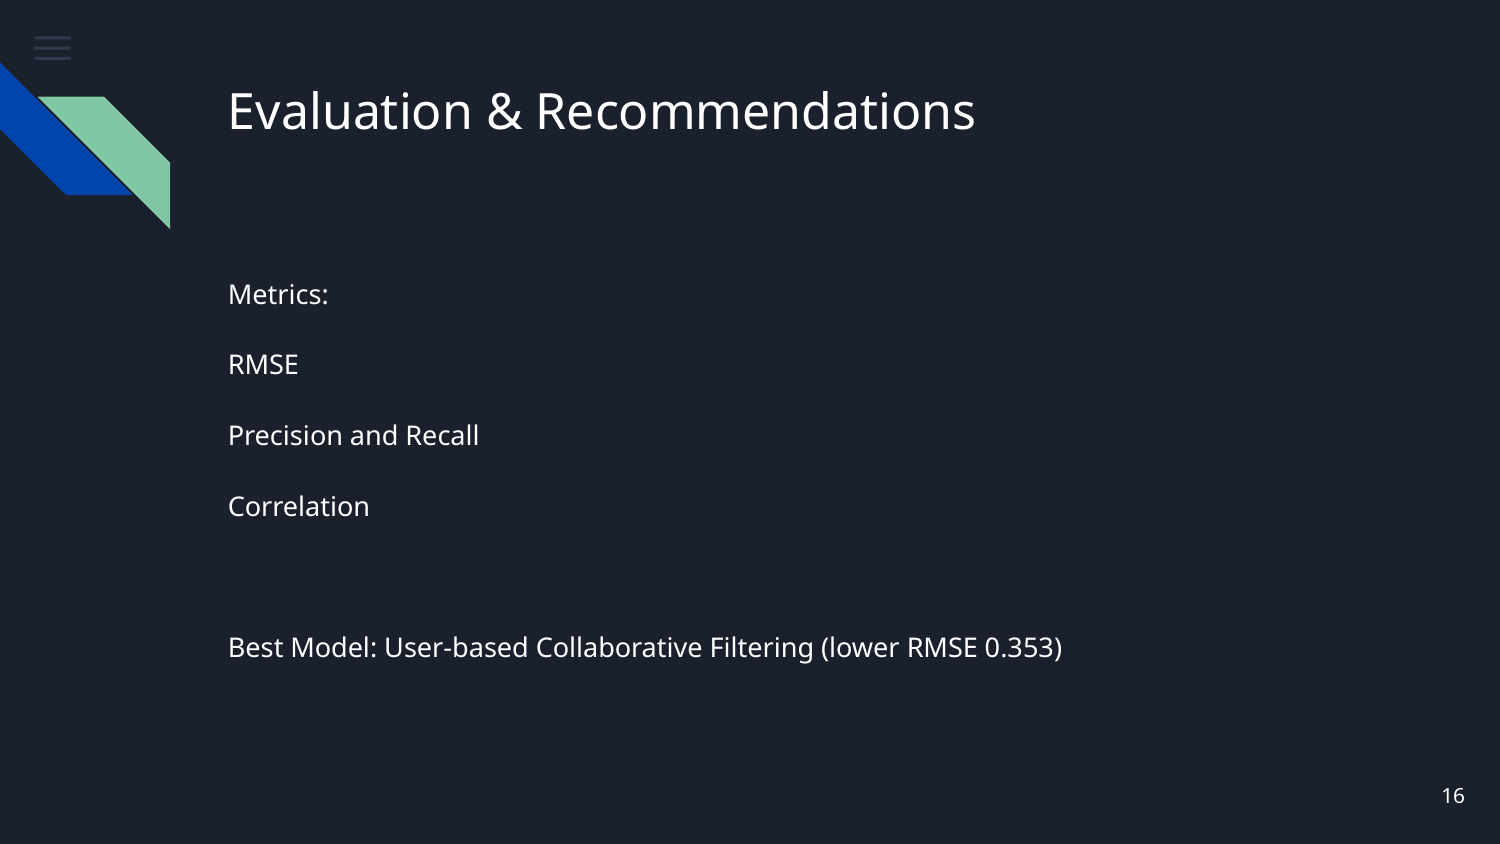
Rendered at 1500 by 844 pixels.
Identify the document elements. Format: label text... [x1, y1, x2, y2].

slide_number ‹#› [1389, 764, 1480, 830]
list Metrics: RMSE Precision and Recall Correlation Best Model: User-based Collaborative Filtering (lower RMSE 0.353) [212, 257, 1368, 735]
title Evaluation & Recommendations [212, 64, 1368, 215]
